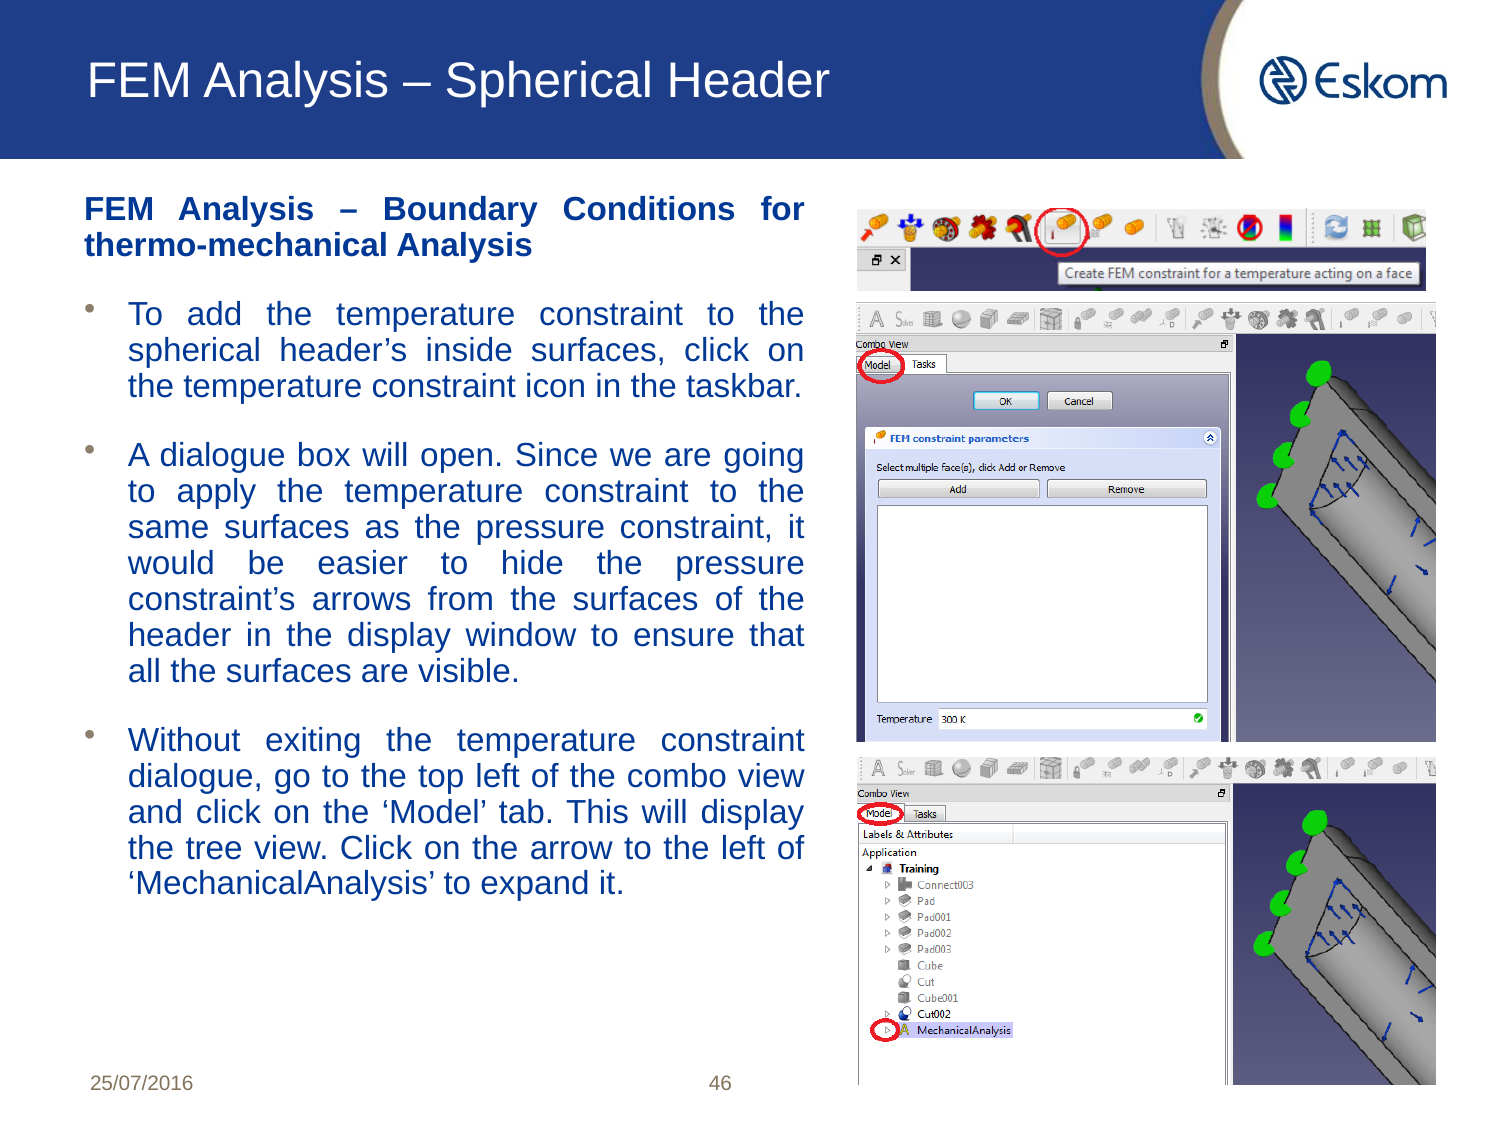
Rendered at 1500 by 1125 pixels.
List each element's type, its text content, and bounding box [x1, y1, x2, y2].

picture [856, 757, 1437, 1085]
picture [856, 207, 1426, 291]
list FEM Analysis – Boundary Conditions for thermo-mechanical Analysis To add the temperature constraint to the spherical header’s inside surfaces, click on the temperature constraint icon in the taskbar. A dialogue box will open. Since we are going to apply the temperature constraint to the same surfaces as the pressure constraint, it would be easier to hide the pressure constraint’s arrows from the surfaces of the header in the display window to ensure that all the surfaces are visible. Without exiting the temperature constraint dialogue, go to the top left of the combo view and click on the ‘Model’ tab. This will display the tree view. Click on the arrow to the left of ‘MechanicalAnalysis’ to expand it. [69, 184, 821, 1013]
slide_number 46 [643, 1058, 798, 1103]
title FEM Analysis – Spherical Header [71, 27, 1142, 137]
picture [1257, 55, 1450, 105]
picture [0, 0, 1246, 159]
picture [855, 302, 1437, 743]
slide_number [75, 1058, 361, 1103]
